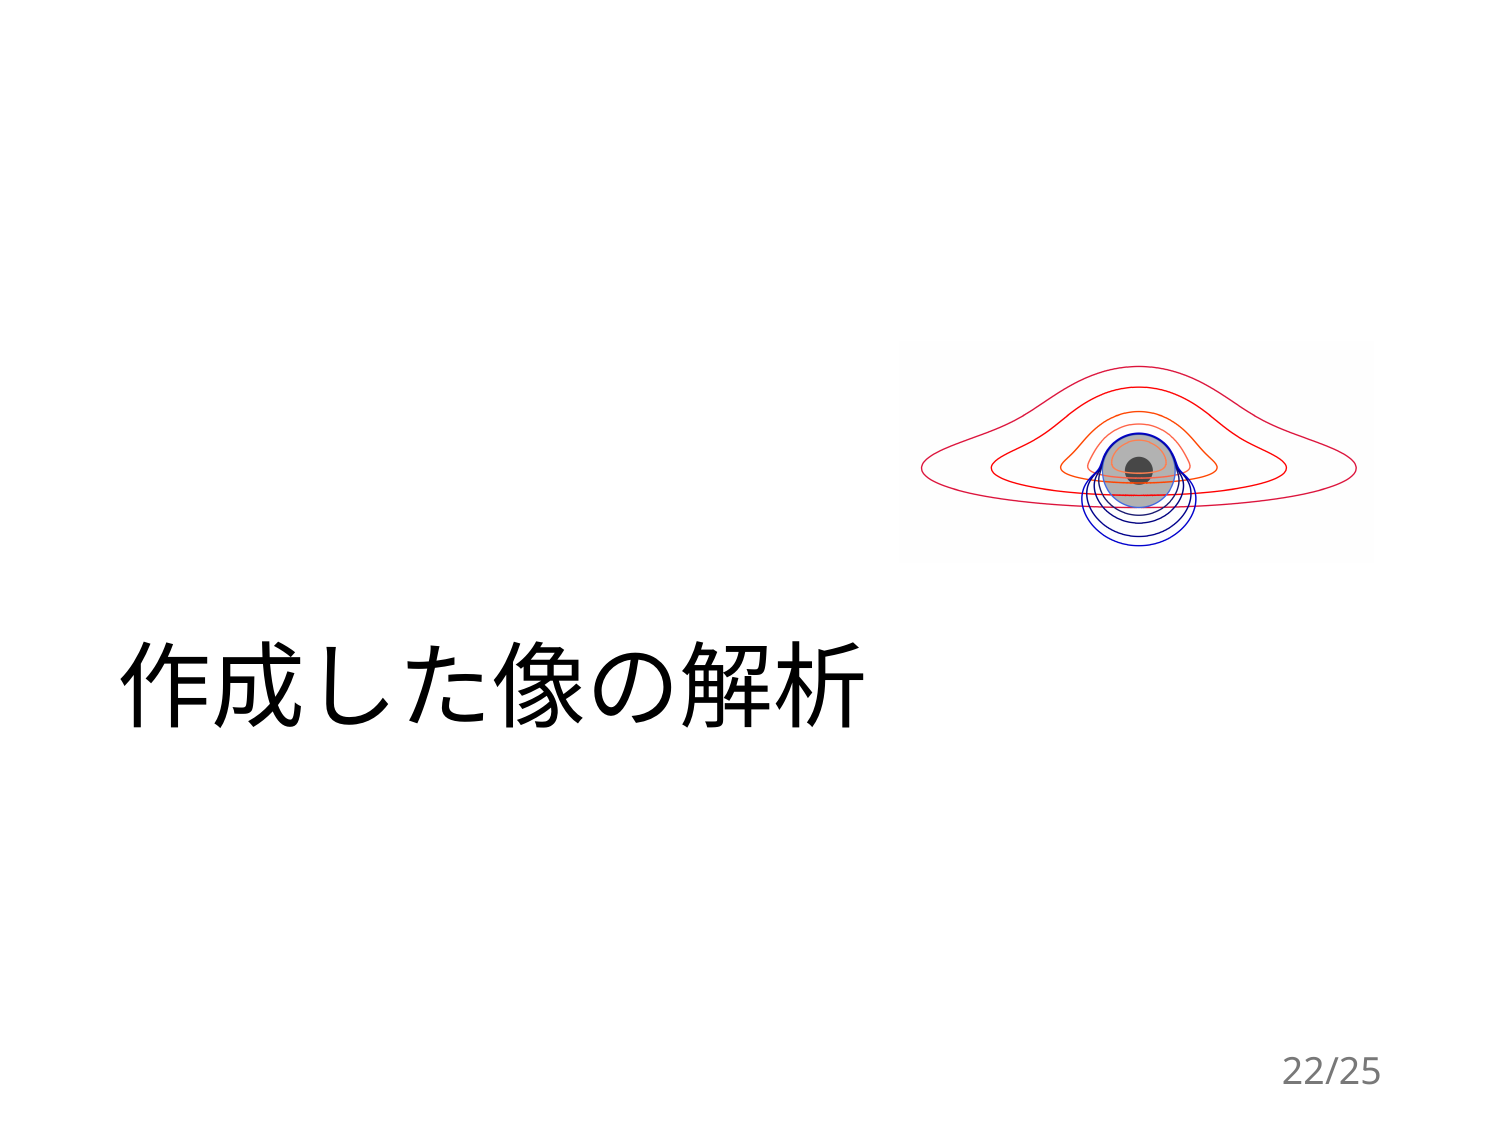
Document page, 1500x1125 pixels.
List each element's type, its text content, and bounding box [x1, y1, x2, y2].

slide_number 22/25 [1059, 1042, 1397, 1103]
picture [898, 341, 1375, 563]
title 作成した像の解析 [102, 280, 1397, 749]
